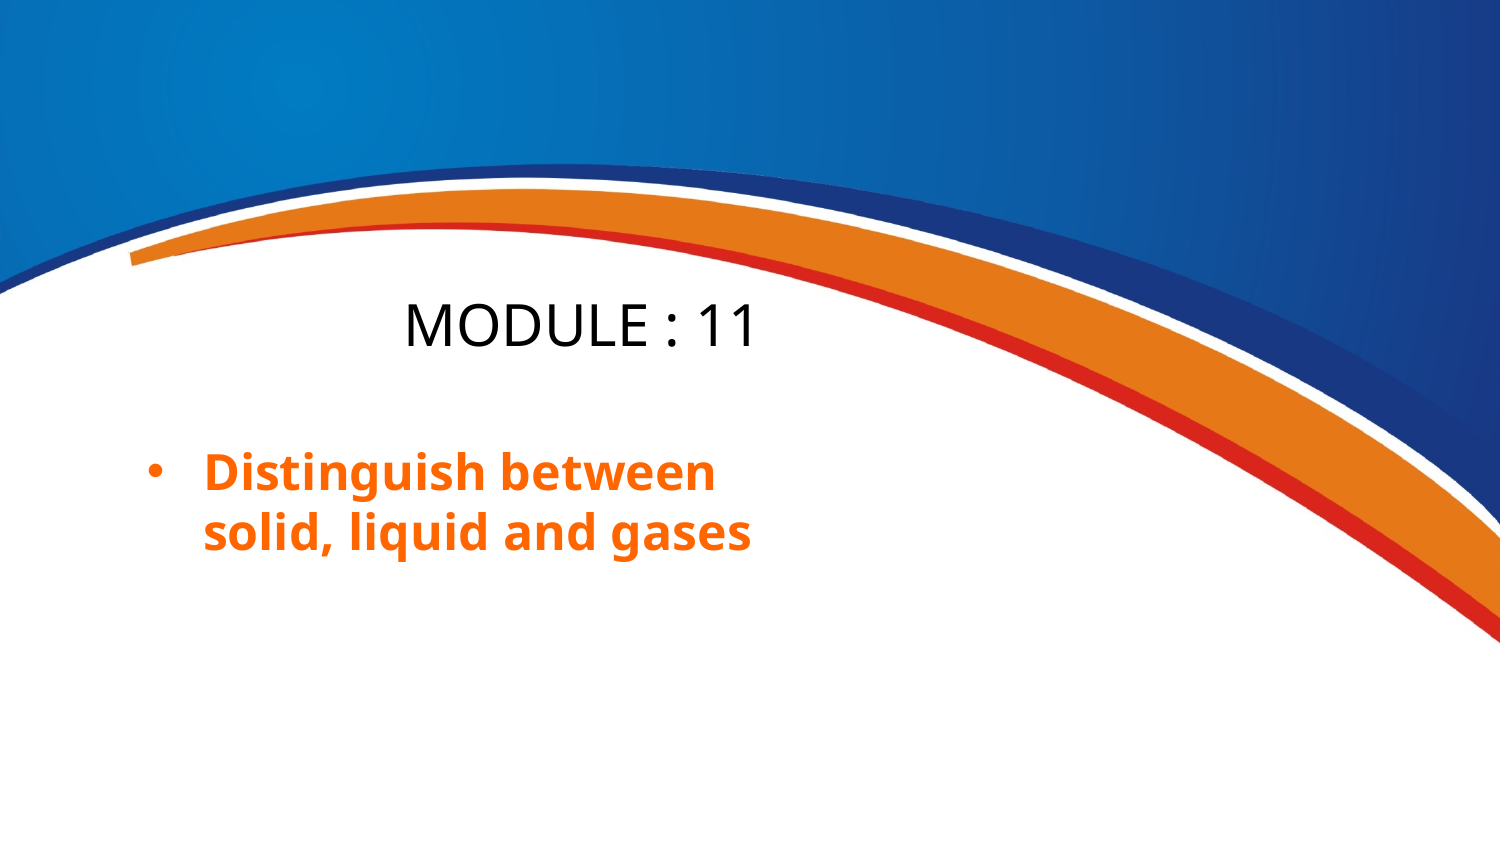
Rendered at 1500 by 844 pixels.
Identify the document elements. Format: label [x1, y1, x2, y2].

picture [0, 0, 1500, 649]
